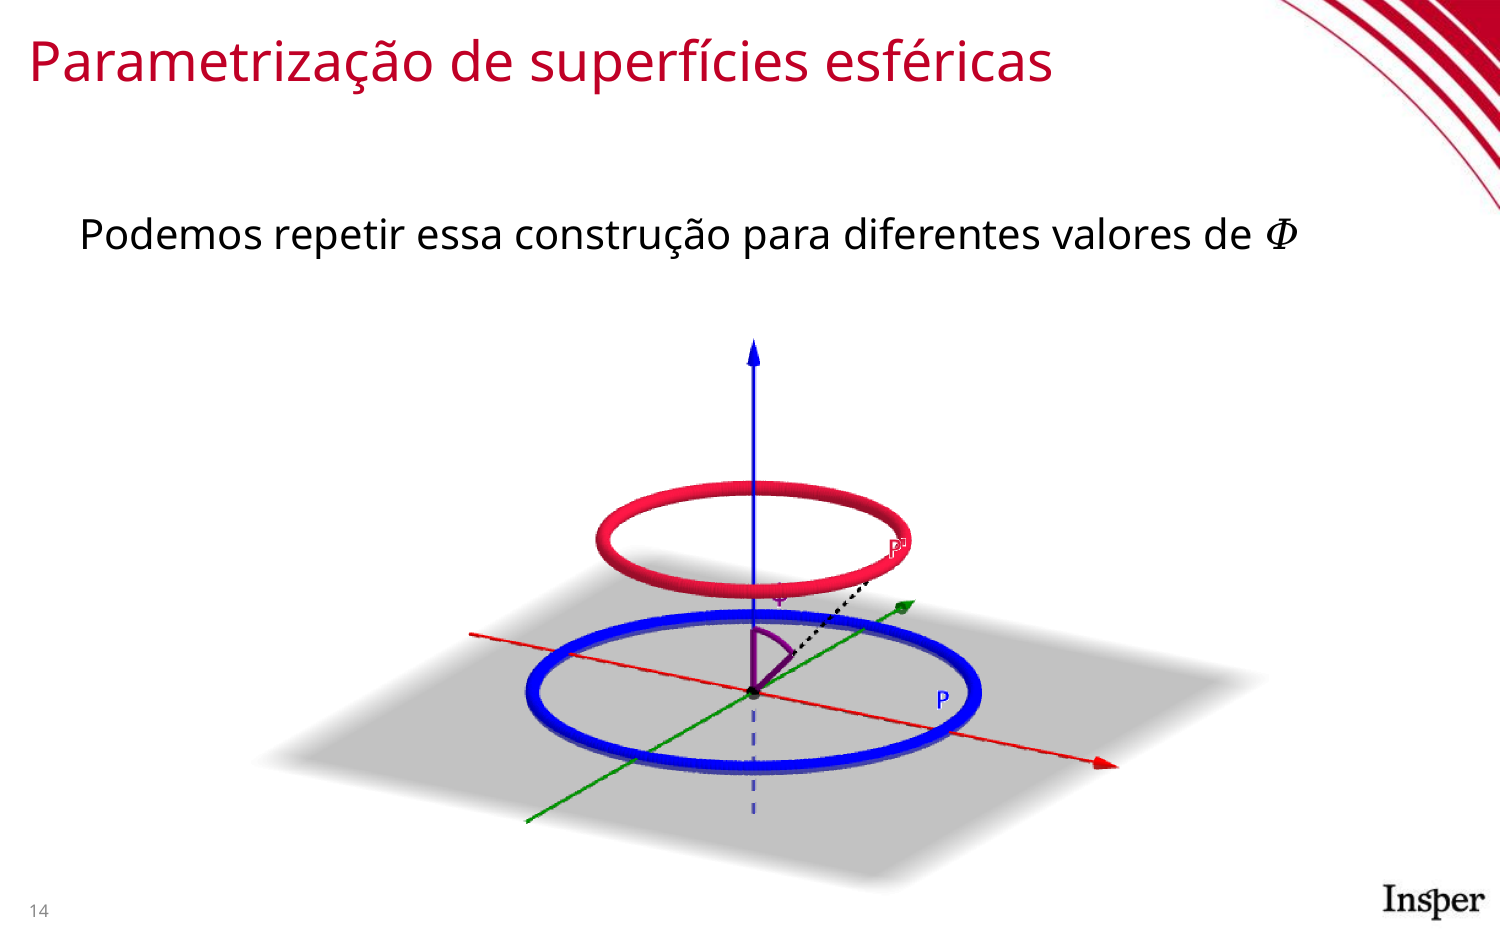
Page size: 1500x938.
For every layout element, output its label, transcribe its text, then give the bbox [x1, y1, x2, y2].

title Parametrização de superfícies esféricas [13, 18, 1397, 104]
slide_number ‹#› [0, 887, 78, 938]
picture [242, 0, 1500, 938]
list Podemos repetir essa construção para diferentes valores de 𝛷 [64, 175, 1447, 289]
